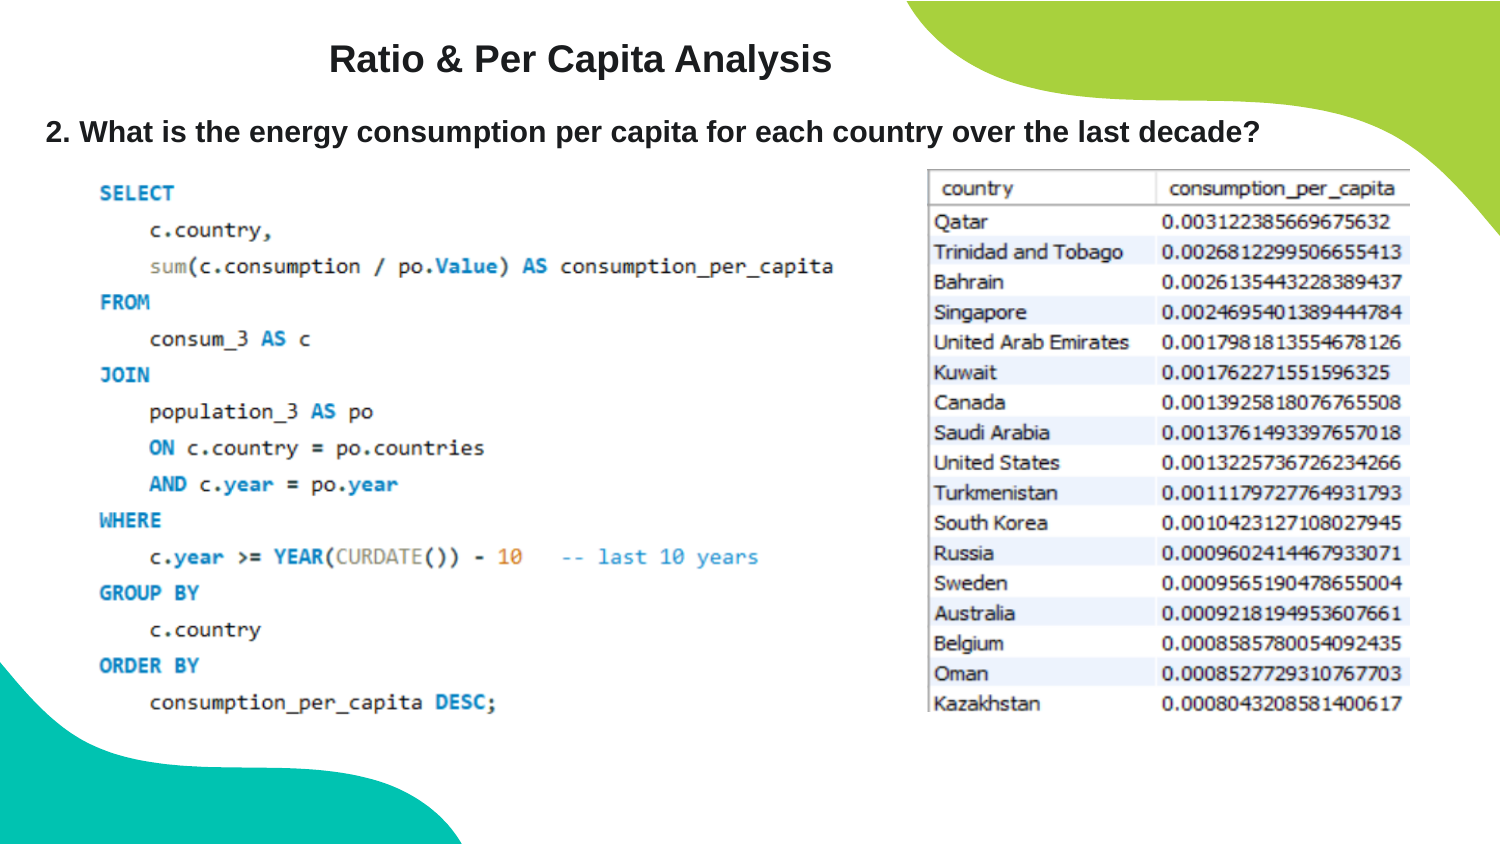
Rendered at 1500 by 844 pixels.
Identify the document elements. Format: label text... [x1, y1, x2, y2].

title 2. What is the energy consumption per capita for each country over the last decade? [30, 86, 1294, 170]
text_box Ratio & Per Capita Analysis [313, 12, 855, 136]
picture [927, 168, 1411, 712]
picture [91, 168, 855, 730]
